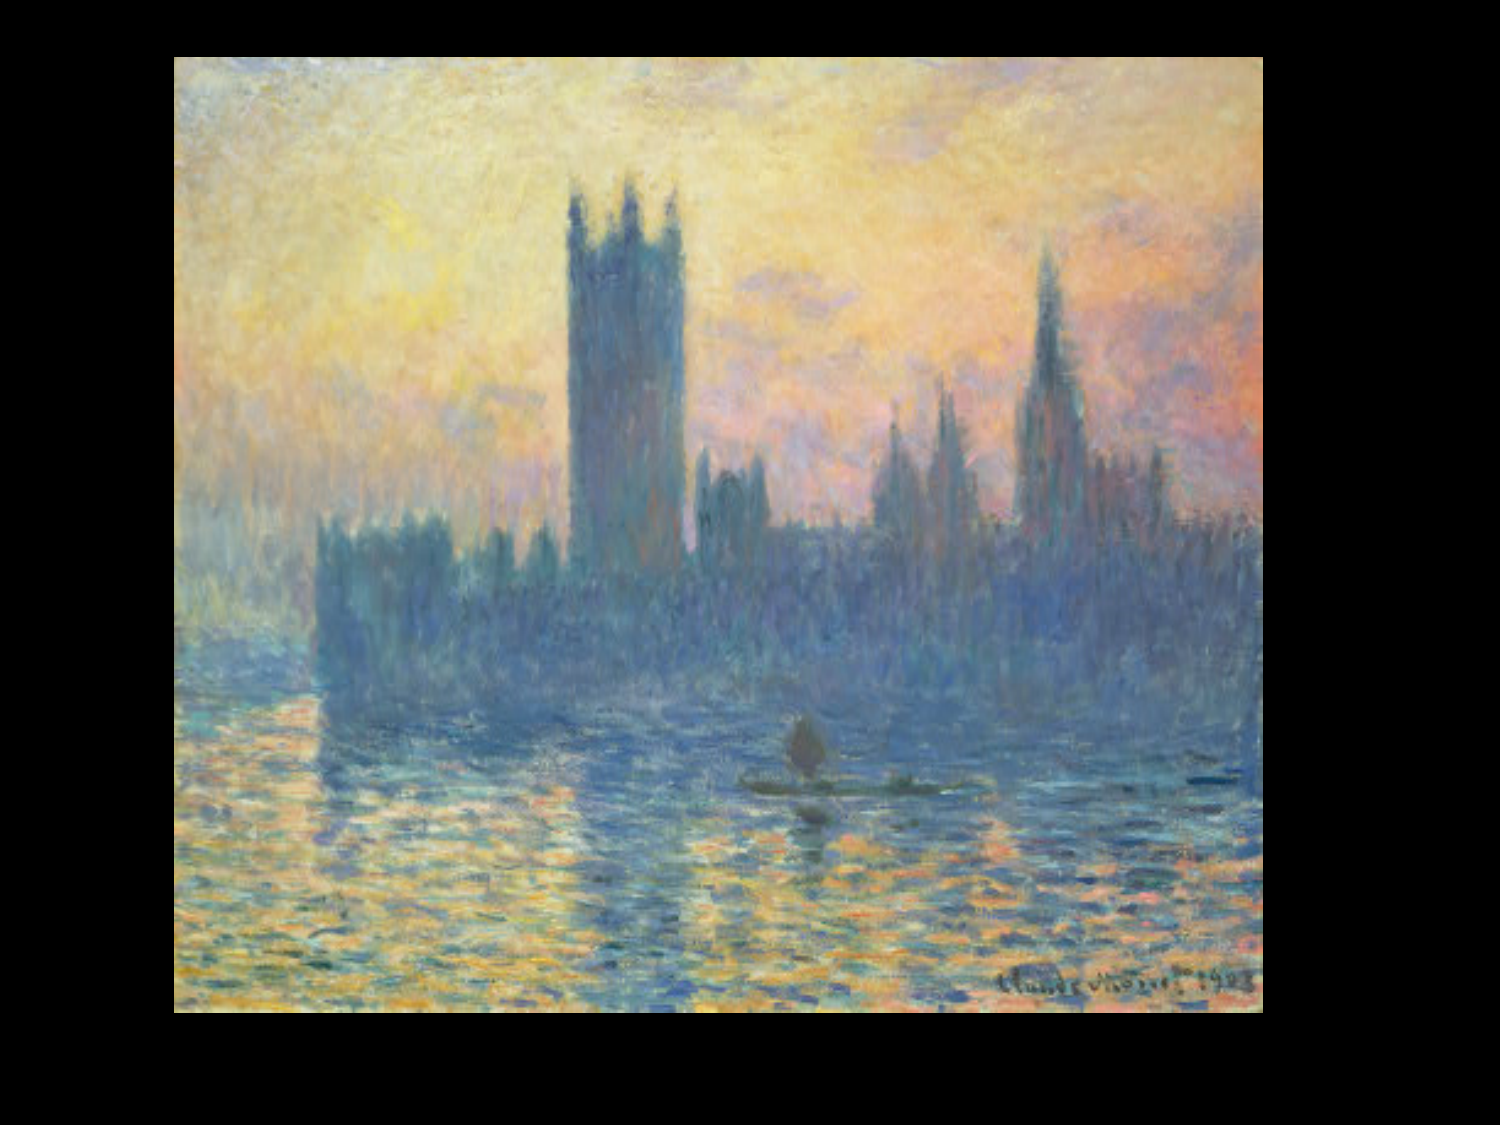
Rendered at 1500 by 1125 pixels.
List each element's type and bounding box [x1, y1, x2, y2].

picture [174, 57, 1263, 1013]
